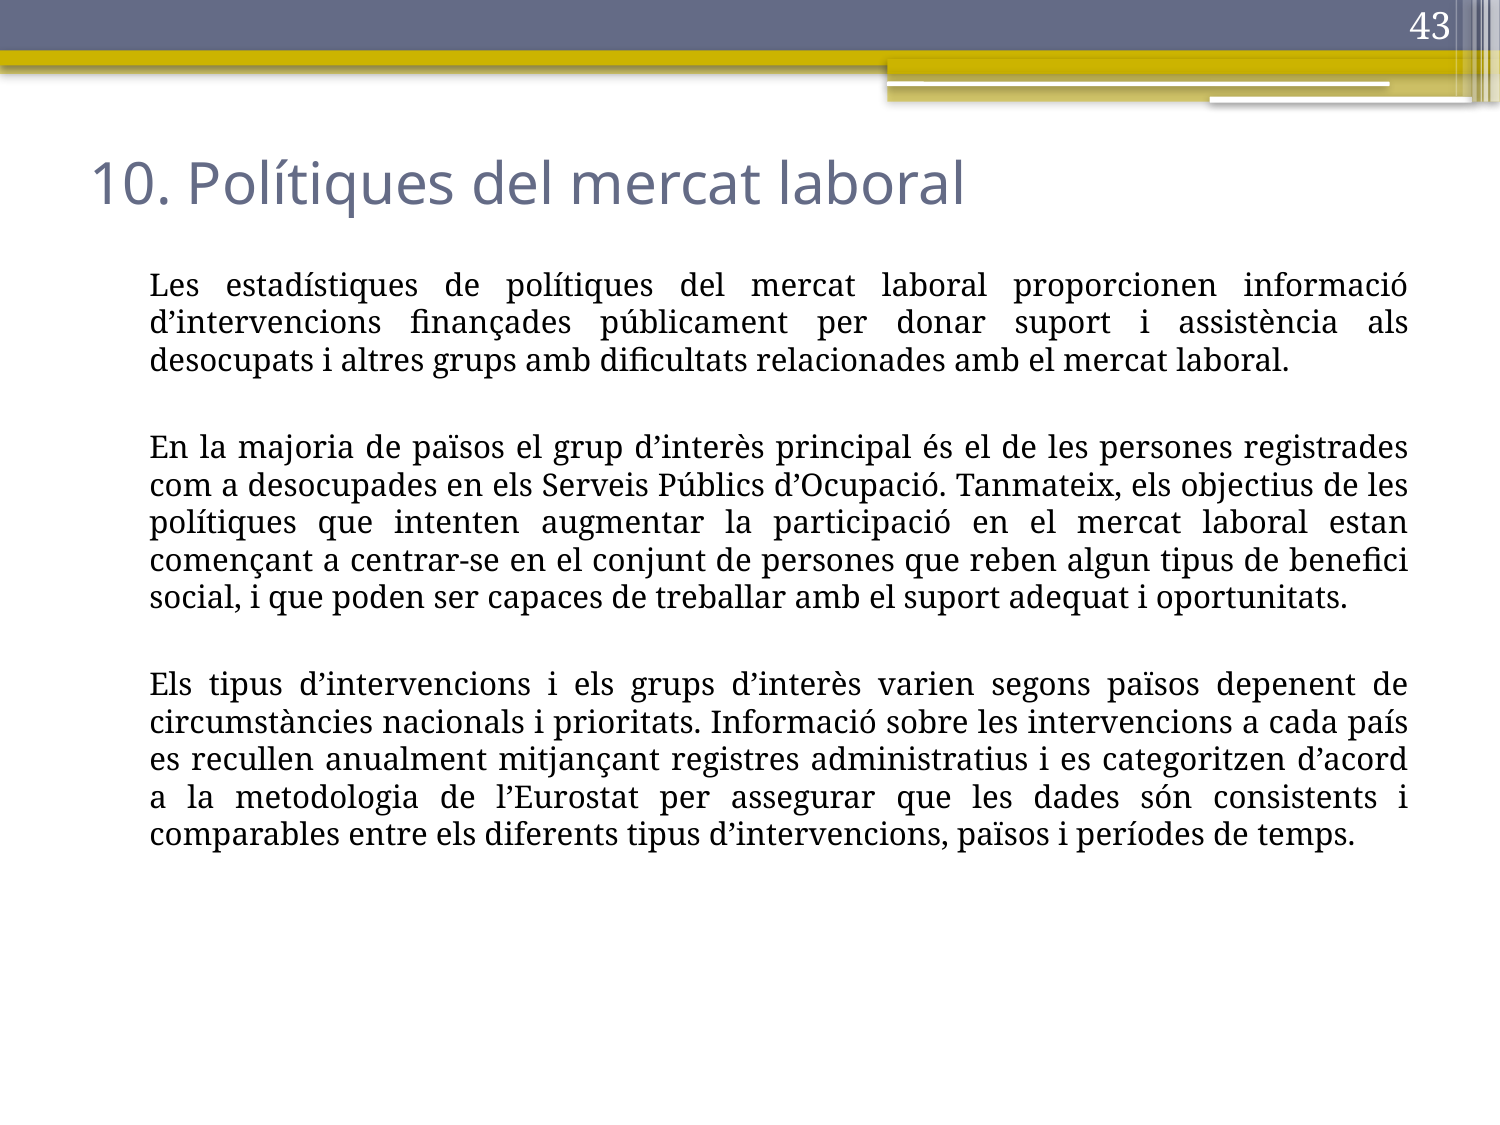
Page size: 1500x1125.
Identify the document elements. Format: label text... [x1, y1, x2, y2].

list Les estadístiques de polítiques del mercat laboral proporcionen informació d’intervencions finançades públicament per donar suport i assistència als desocupats i altres grups amb dificultats relacionades amb el mercat laboral. En la majoria de països el grup d’interès principal és el de les persones registrades com a desocupades en els Serveis Públics d’Ocupació. Tanmateix, els objectius de les polítiques que intenten augmentar la participació en el mercat laboral estan començant a centrar-se en el conjunt de persones que reben algun tipus de benefici social, i que poden ser capaces de treballar amb el suport adequat i oportunitats. Els tipus d’intervencions i els grups d’interès varien segons països depenent de circumstàncies nacionals i prioritats. Informació sobre les intervencions a cada país es recullen anualment mitjançant registres administratius i es categoritzen d’acord a la metodologia de l’Eurostat per assegurar que les dades són consistents i comparables entre els diferents tipus d’intervencions, països i períodes de temps. [75, 257, 1425, 1079]
title 10. Polítiques del mercat laboral [75, 93, 1425, 257]
slide_number 43 [1341, 0, 1466, 61]
